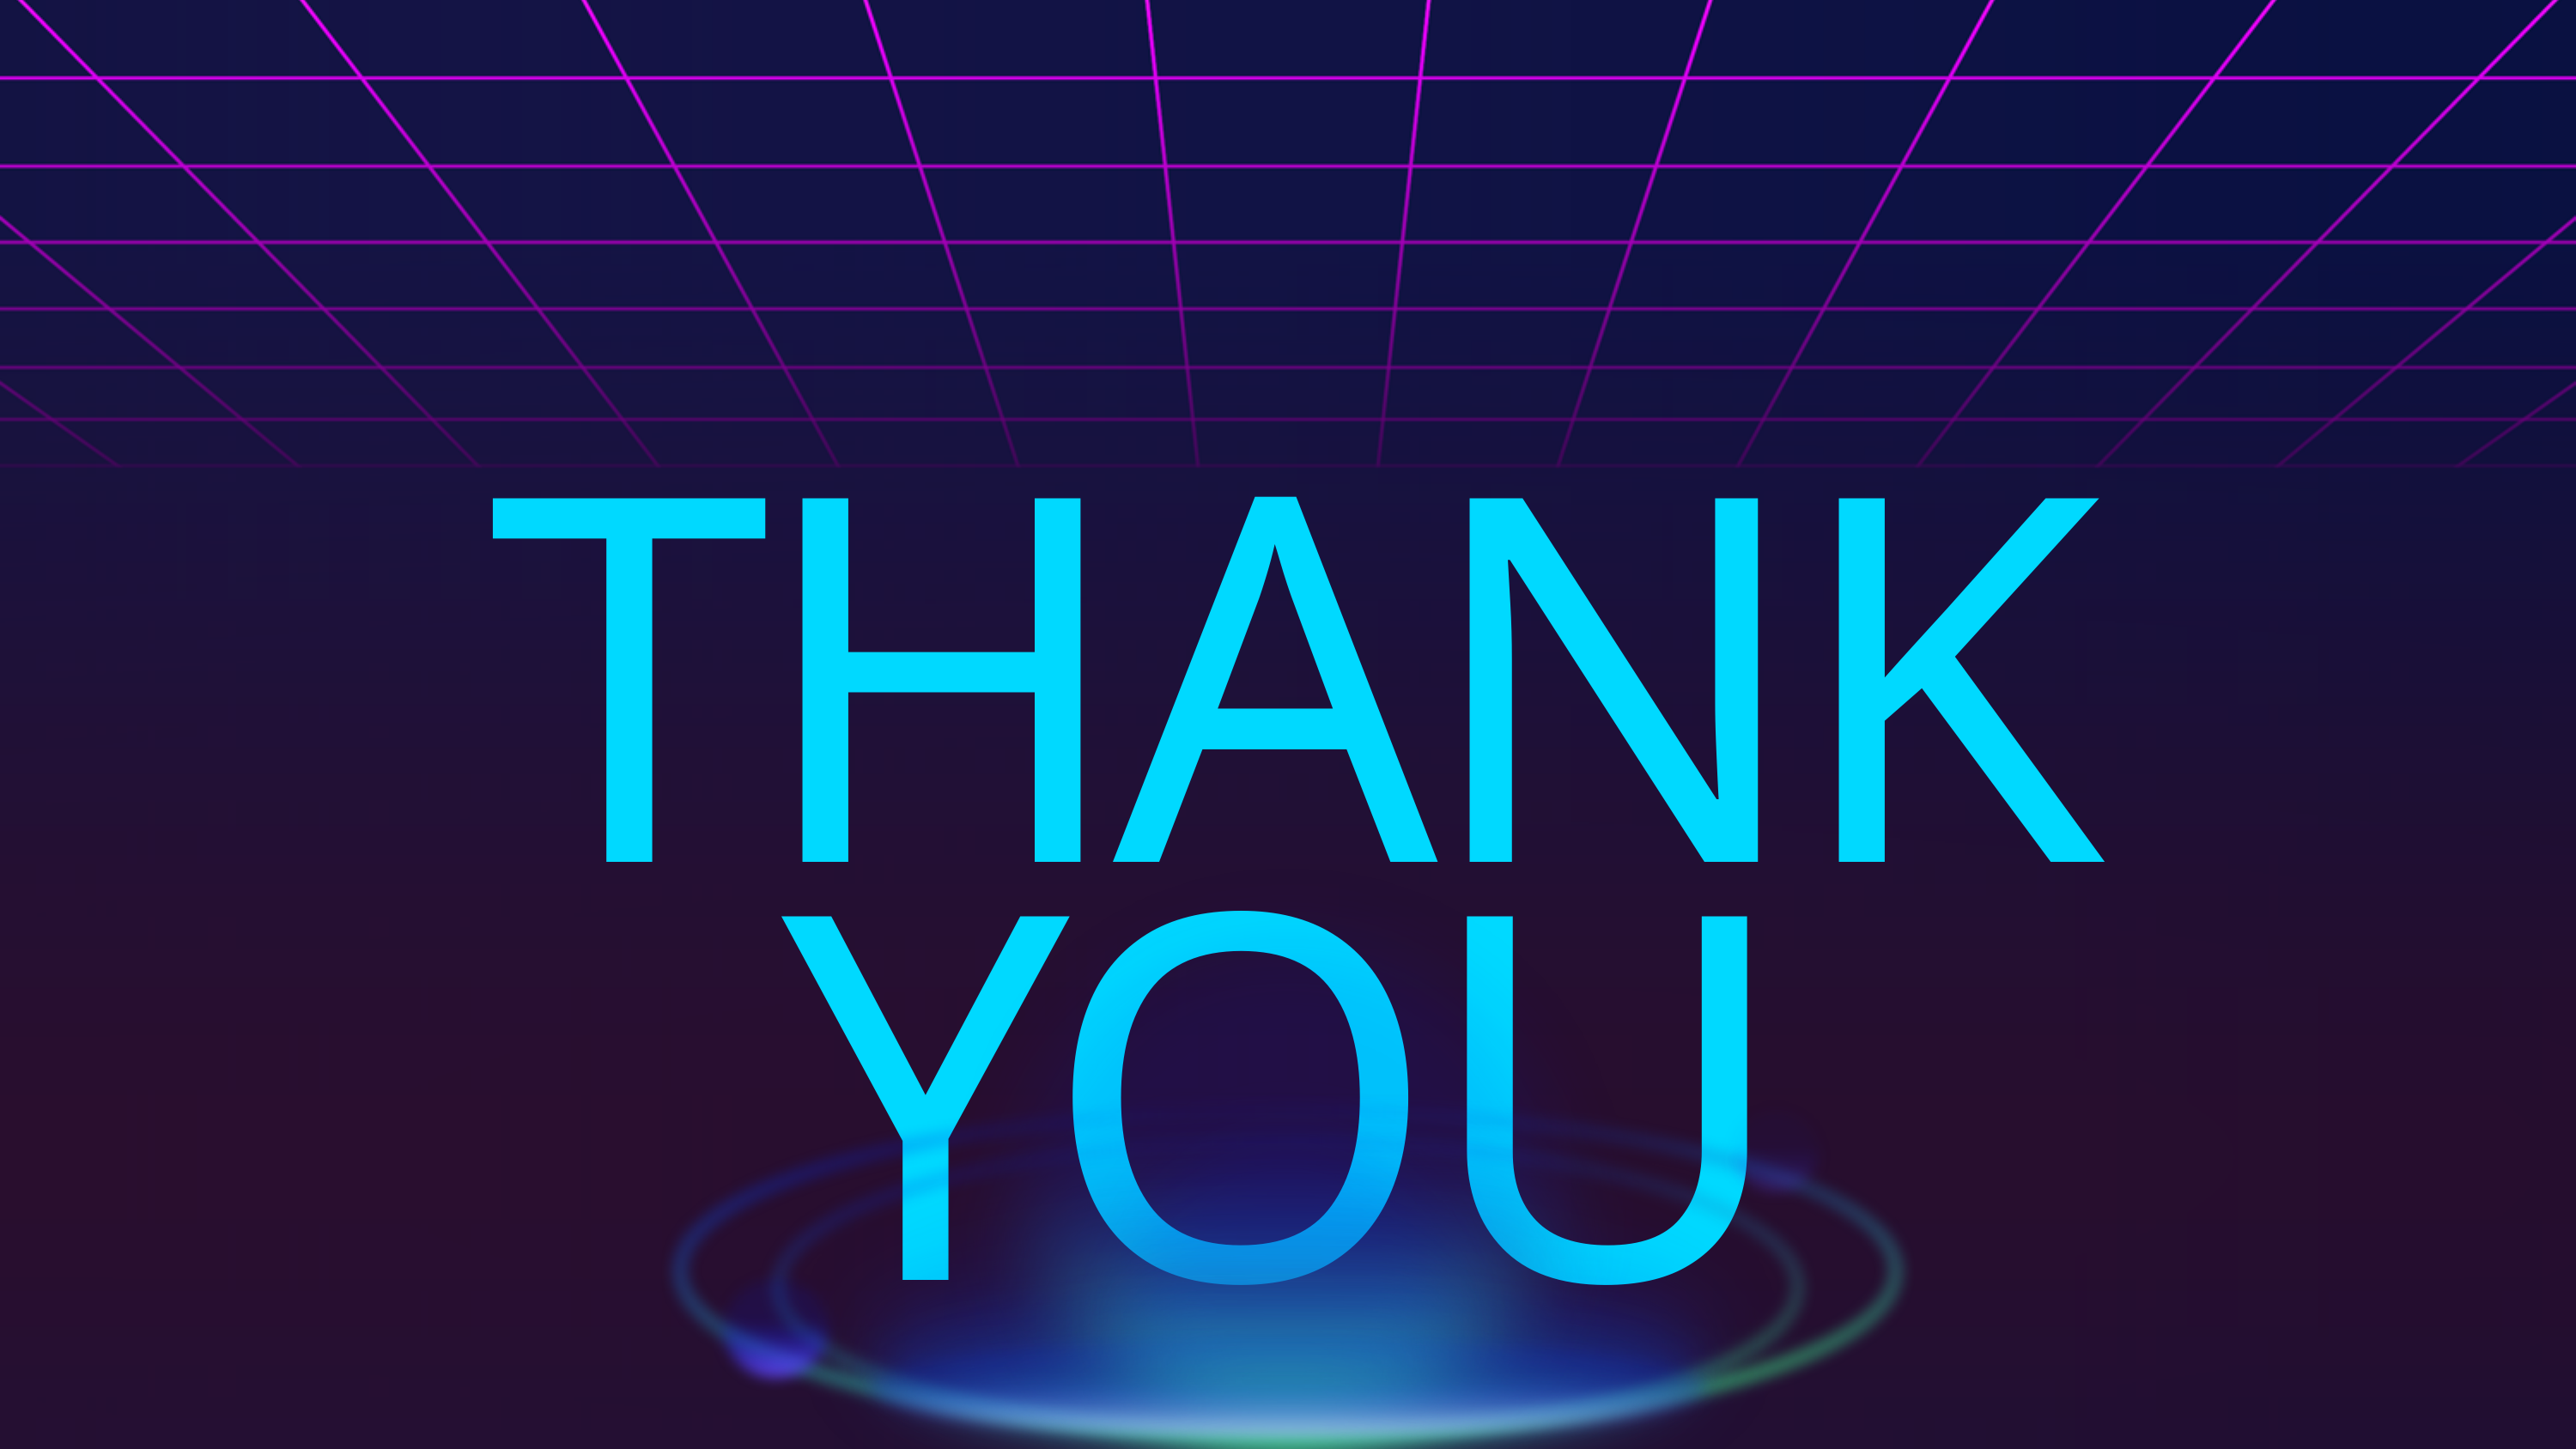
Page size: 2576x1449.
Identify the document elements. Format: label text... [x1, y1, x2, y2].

text_box THANK YOU [198, 546, 2378, 1382]
text_box [661, 862, 1915, 1449]
text_box [0, 0, 2576, 1449]
